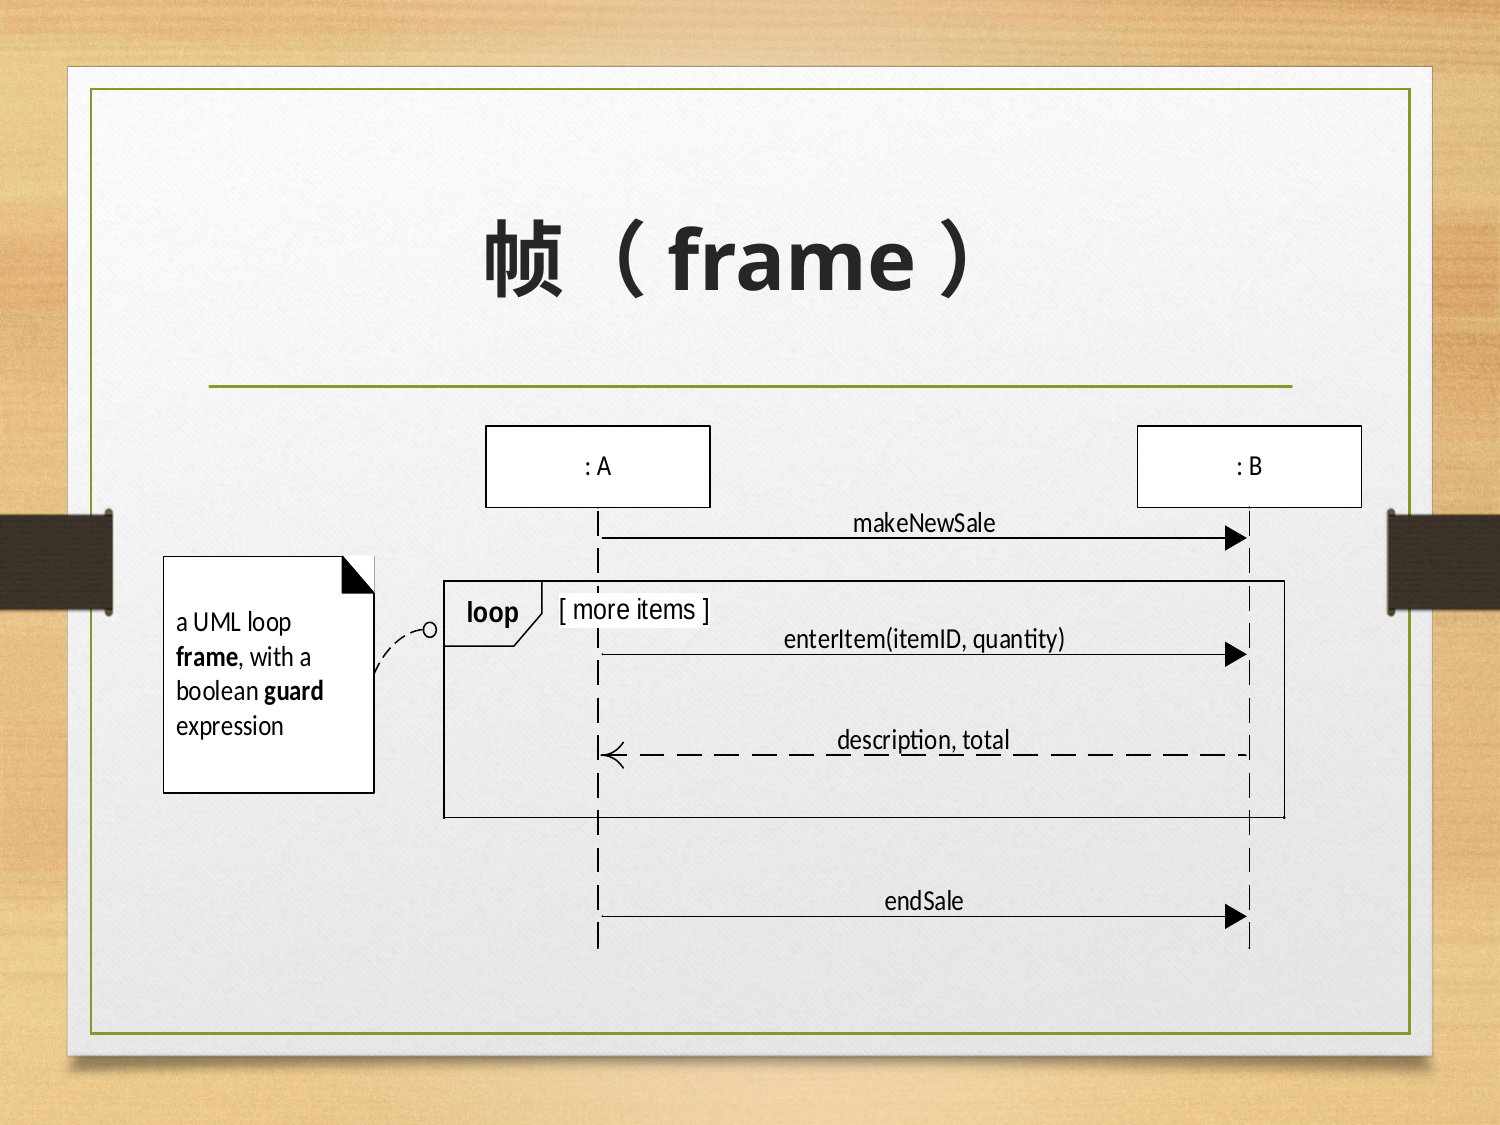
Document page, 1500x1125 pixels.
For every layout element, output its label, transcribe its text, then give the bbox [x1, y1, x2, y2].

picture [0, 0, 1500, 1125]
title 帧（frame） [192, 150, 1309, 364]
